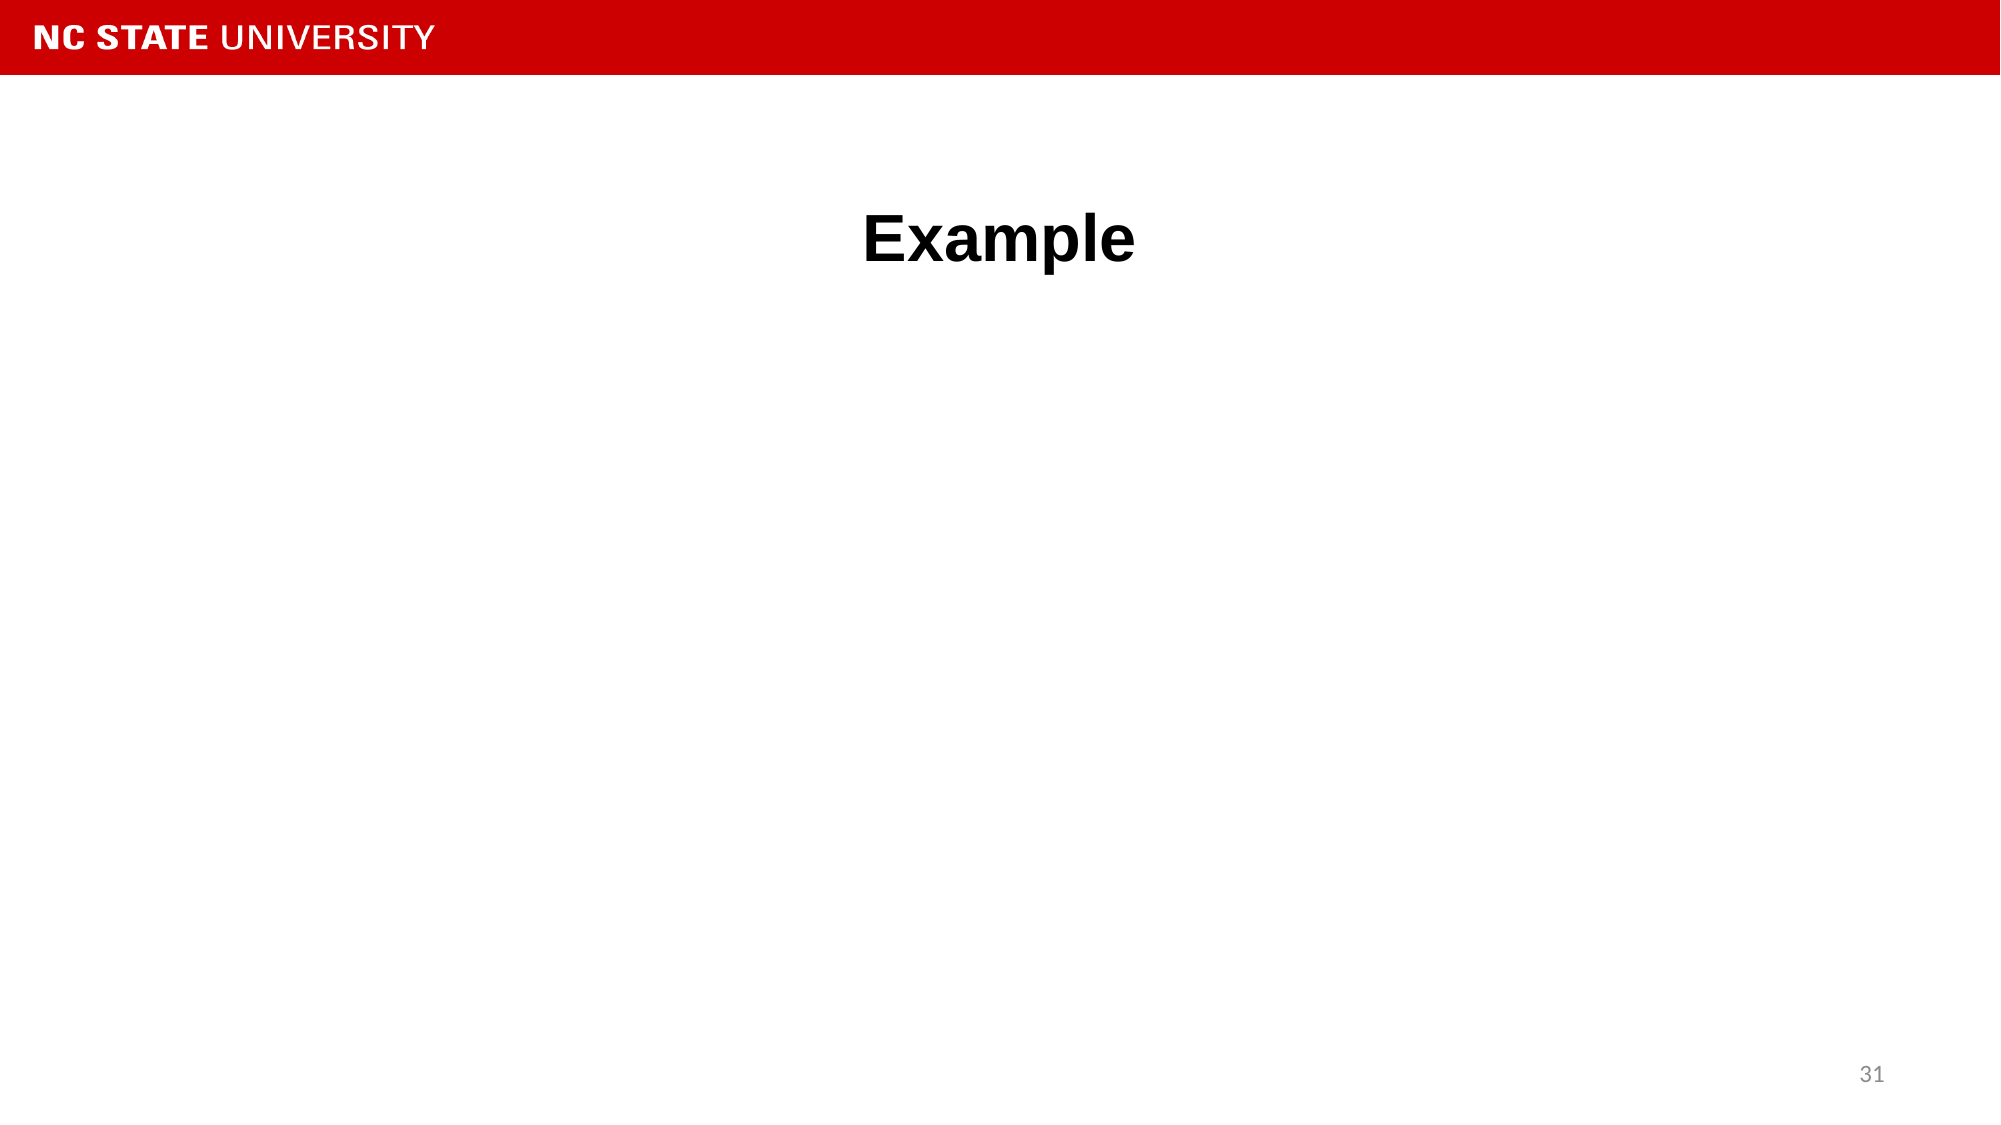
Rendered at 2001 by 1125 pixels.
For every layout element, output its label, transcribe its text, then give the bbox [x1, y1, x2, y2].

title Example [99, 147, 1900, 323]
slide_number 31 [1433, 1042, 1900, 1103]
picture [0, 0, 2000, 75]
